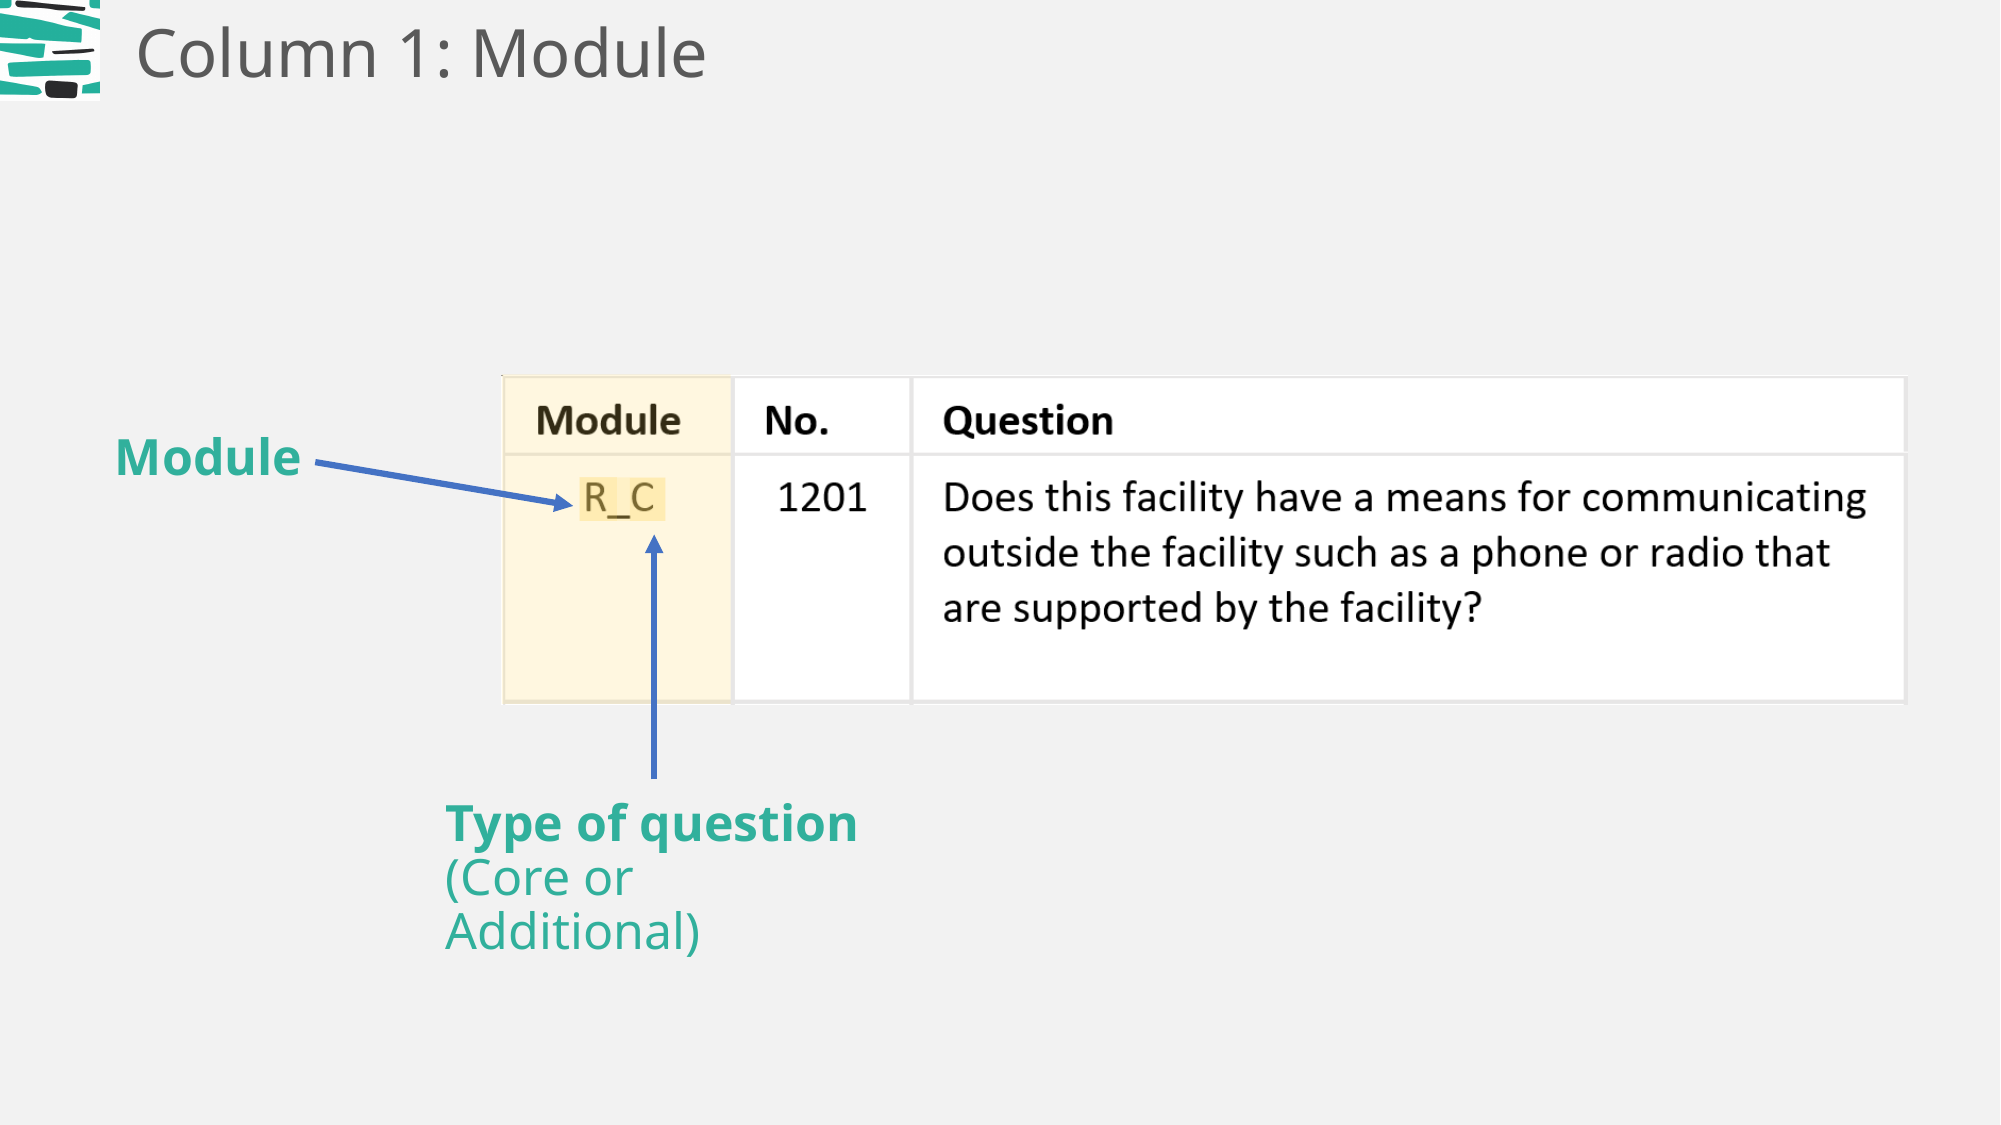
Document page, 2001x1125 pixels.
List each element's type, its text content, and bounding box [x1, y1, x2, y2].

picture [501, 375, 1908, 705]
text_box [0, 0, 1965, 101]
text_box Type of question (Core or Additional) [430, 790, 906, 968]
text_box Module [99, 424, 437, 494]
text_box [315, 462, 574, 506]
